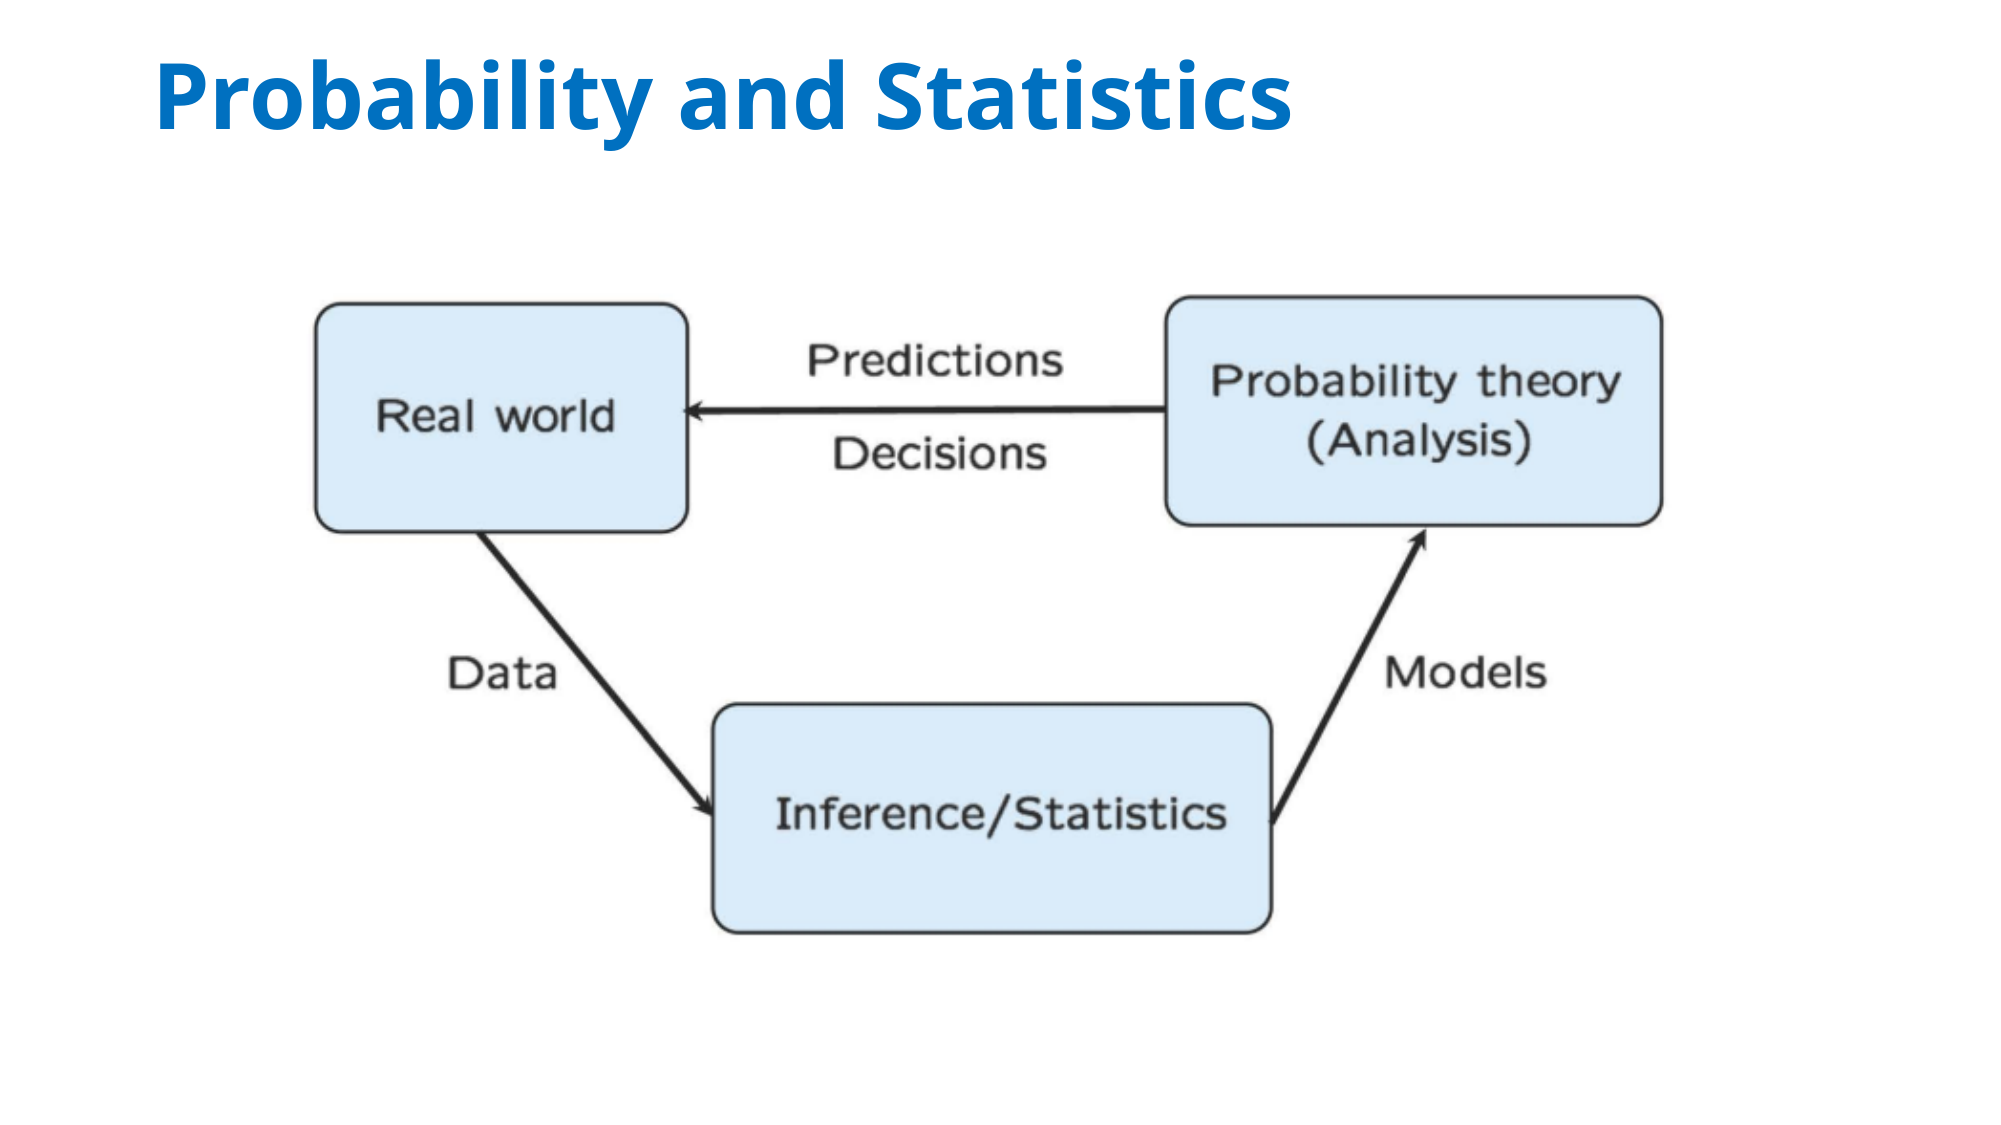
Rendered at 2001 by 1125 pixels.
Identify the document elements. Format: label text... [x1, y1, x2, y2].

title Probability and Statistics [137, 17, 1863, 183]
picture [275, 247, 1725, 964]
